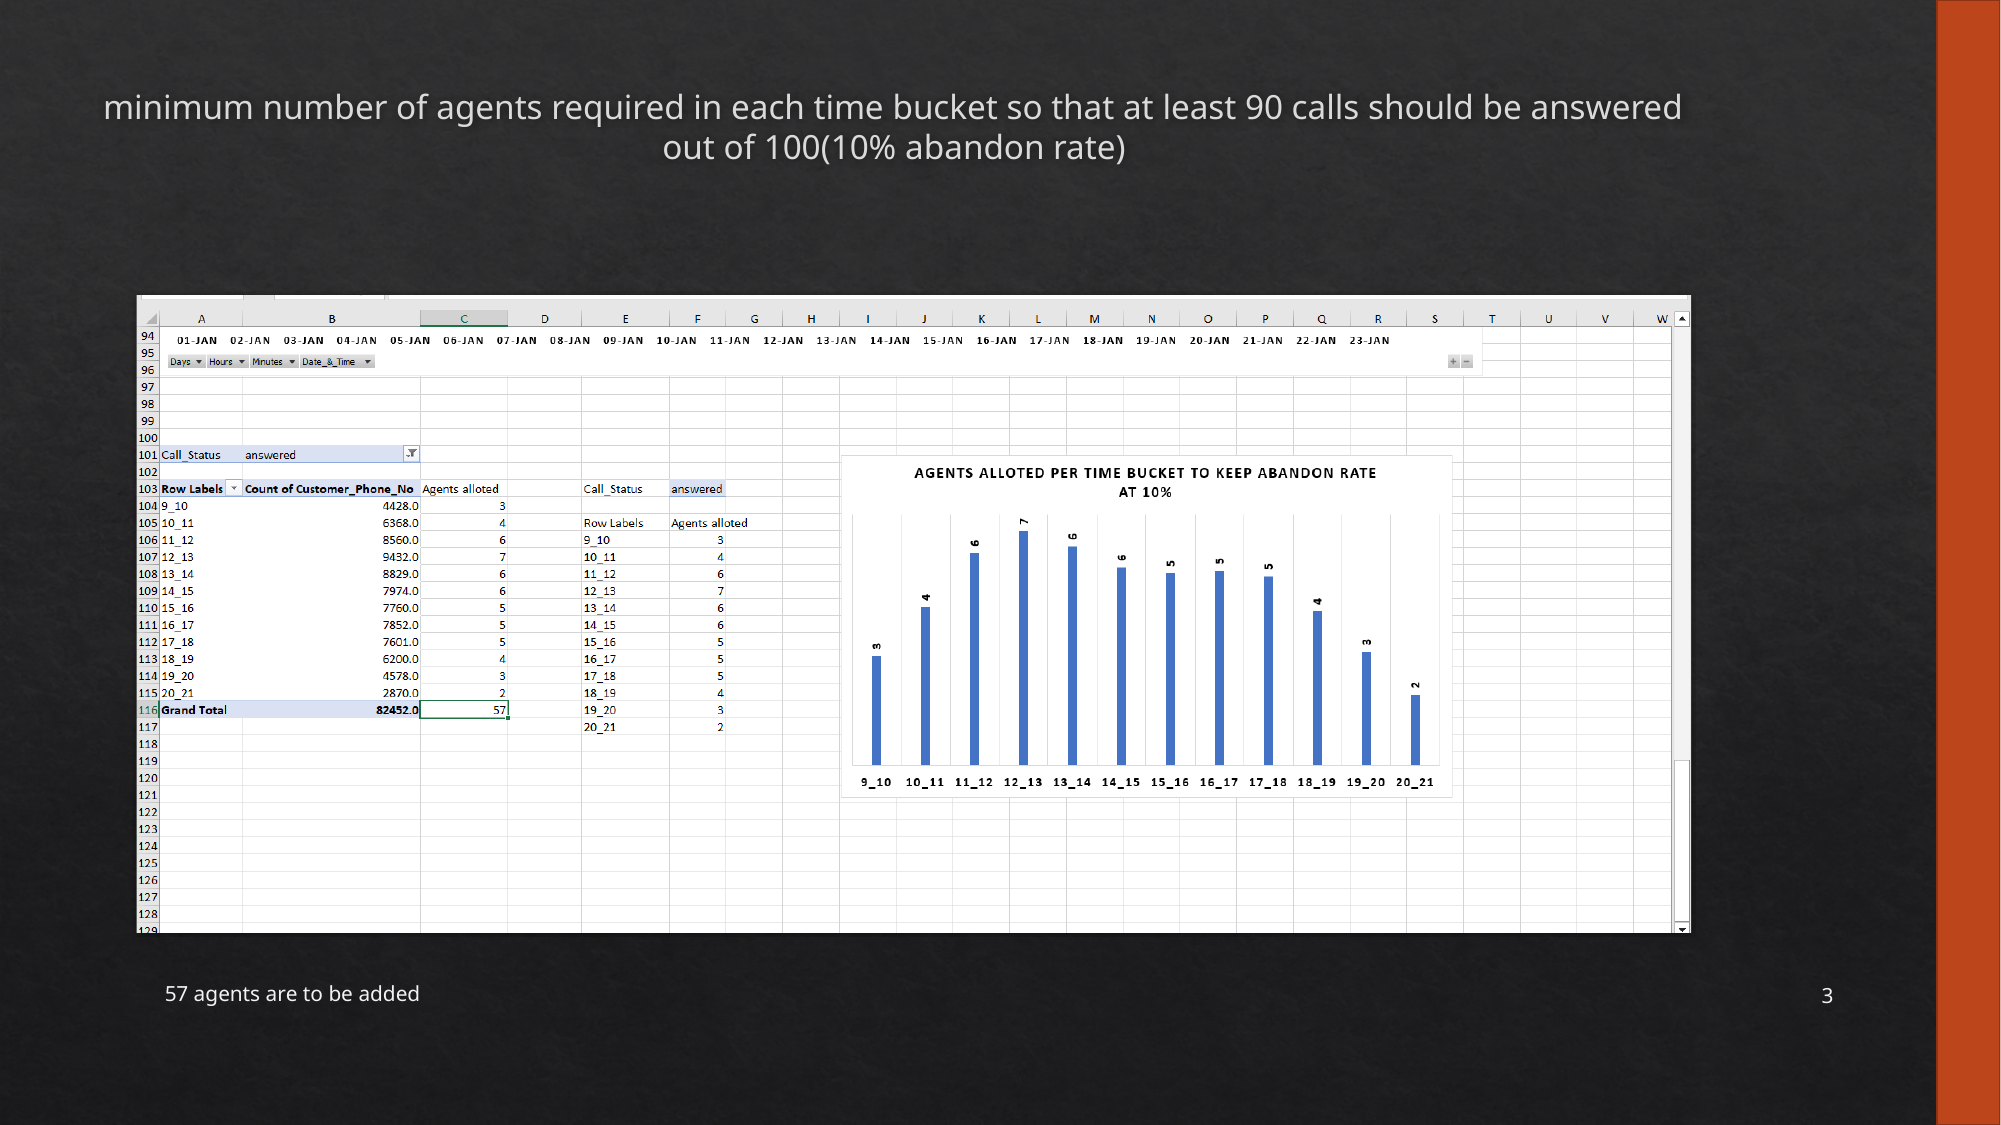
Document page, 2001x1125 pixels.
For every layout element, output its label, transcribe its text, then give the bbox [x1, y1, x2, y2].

title minimum number of agents required in each time bucket so that at least 90 calls should be answered out of 100(10% abandon rate) [64, 72, 1725, 180]
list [136, 295, 1692, 933]
slide_number 3 [1724, 965, 1849, 1025]
footer 57 agents are to be added [149, 965, 1245, 1025]
